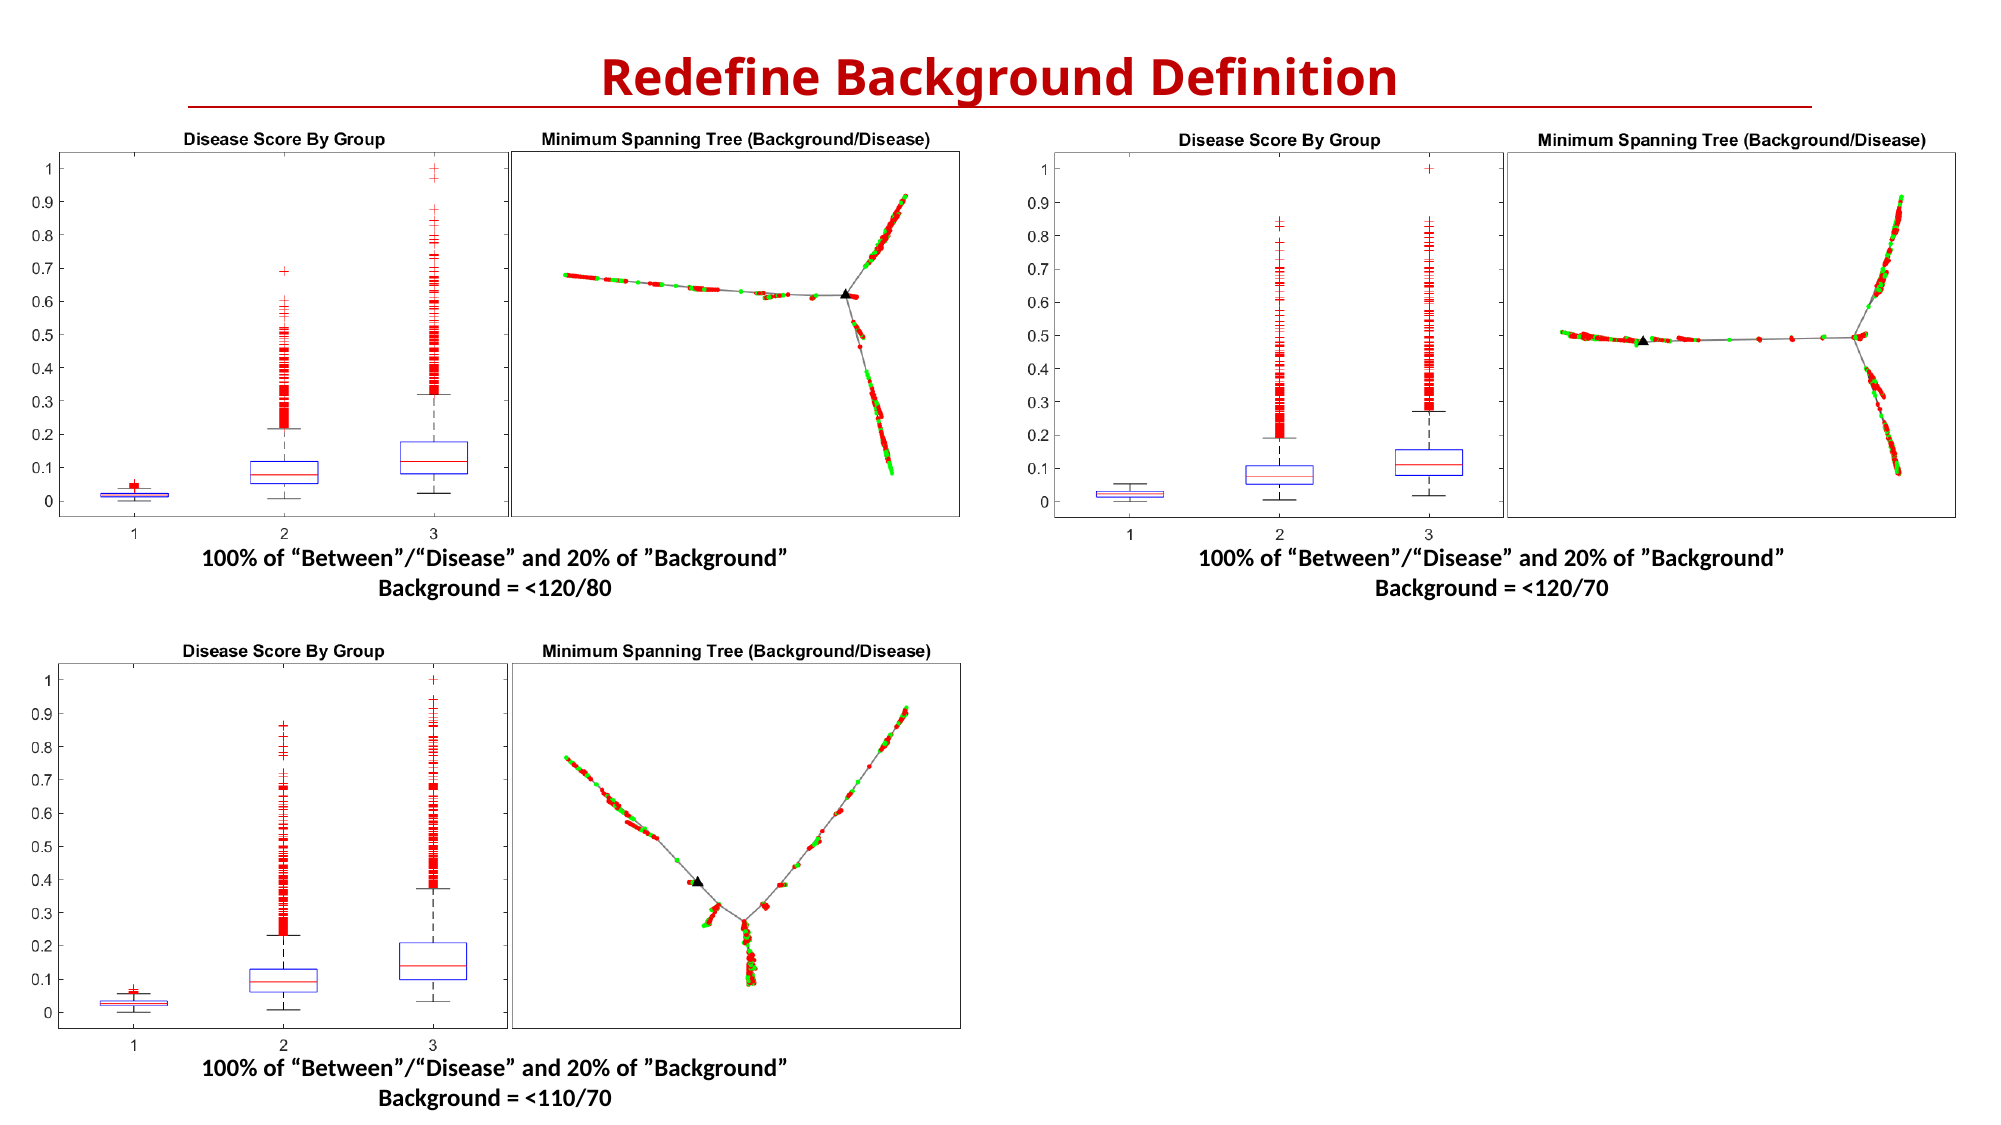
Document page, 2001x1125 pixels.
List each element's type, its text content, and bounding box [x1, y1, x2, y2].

text_box Redefine Background Definition [0, 26, 2000, 114]
text_box 100% of “Between”/“Disease” and 20% of ”Background” Background = <120/80 [29, 542, 962, 602]
text_box 100% of “Between”/“Disease” and 20% of ”Background” Background = <120/70 [1027, 542, 1957, 602]
picture [29, 131, 962, 542]
text_box 100% of “Between”/“Disease” and 20% of ”Background” Background = <110/70 [29, 1052, 962, 1112]
picture [29, 642, 962, 1052]
picture [1024, 131, 1957, 542]
